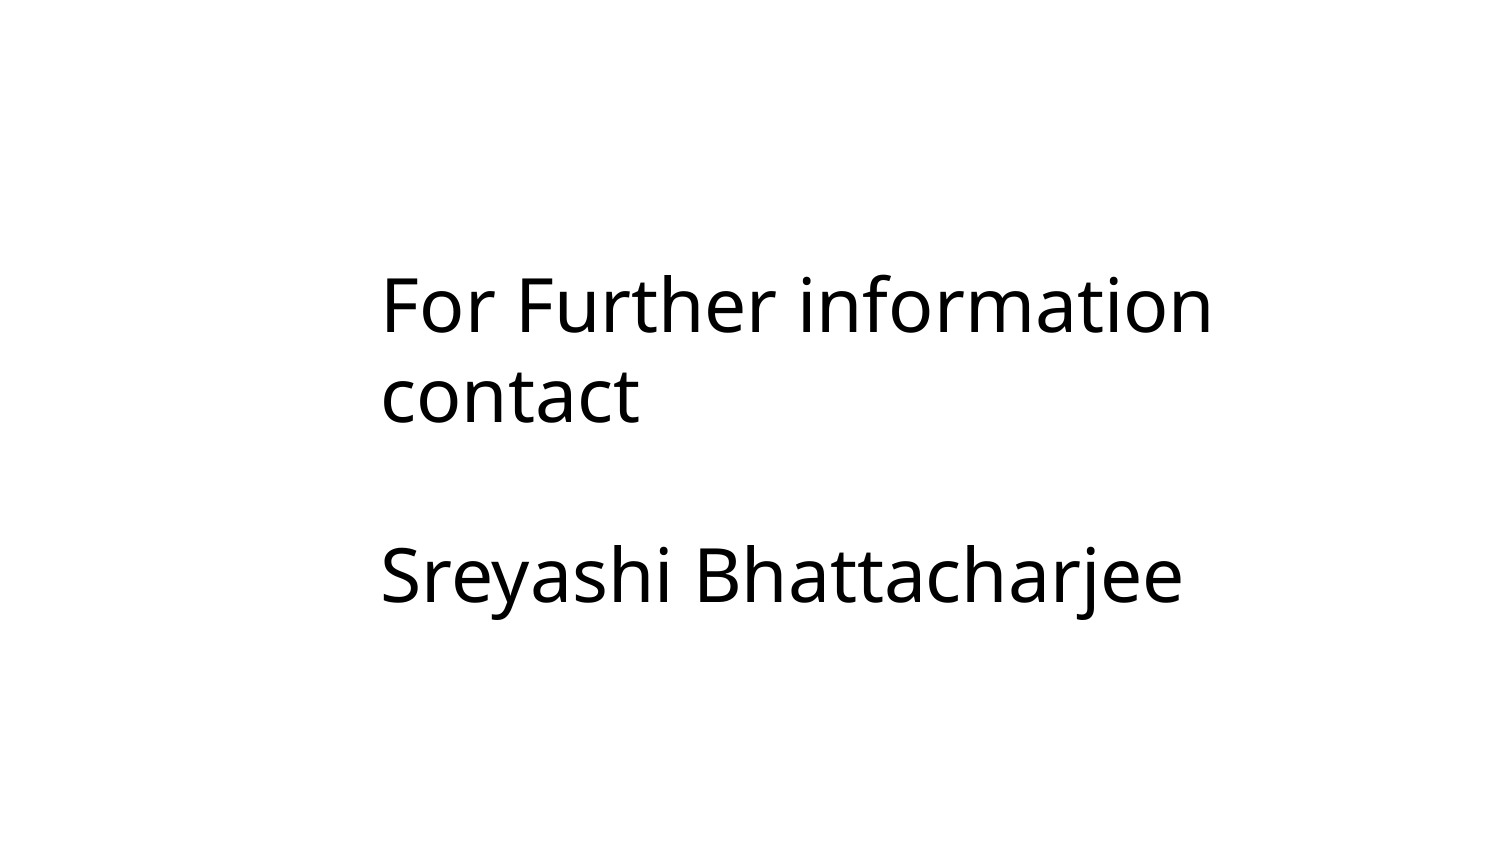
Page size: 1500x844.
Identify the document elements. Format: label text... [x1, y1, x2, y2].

text_box For Further information contact Sreyashi Bhattacharjee [365, 242, 1288, 373]
